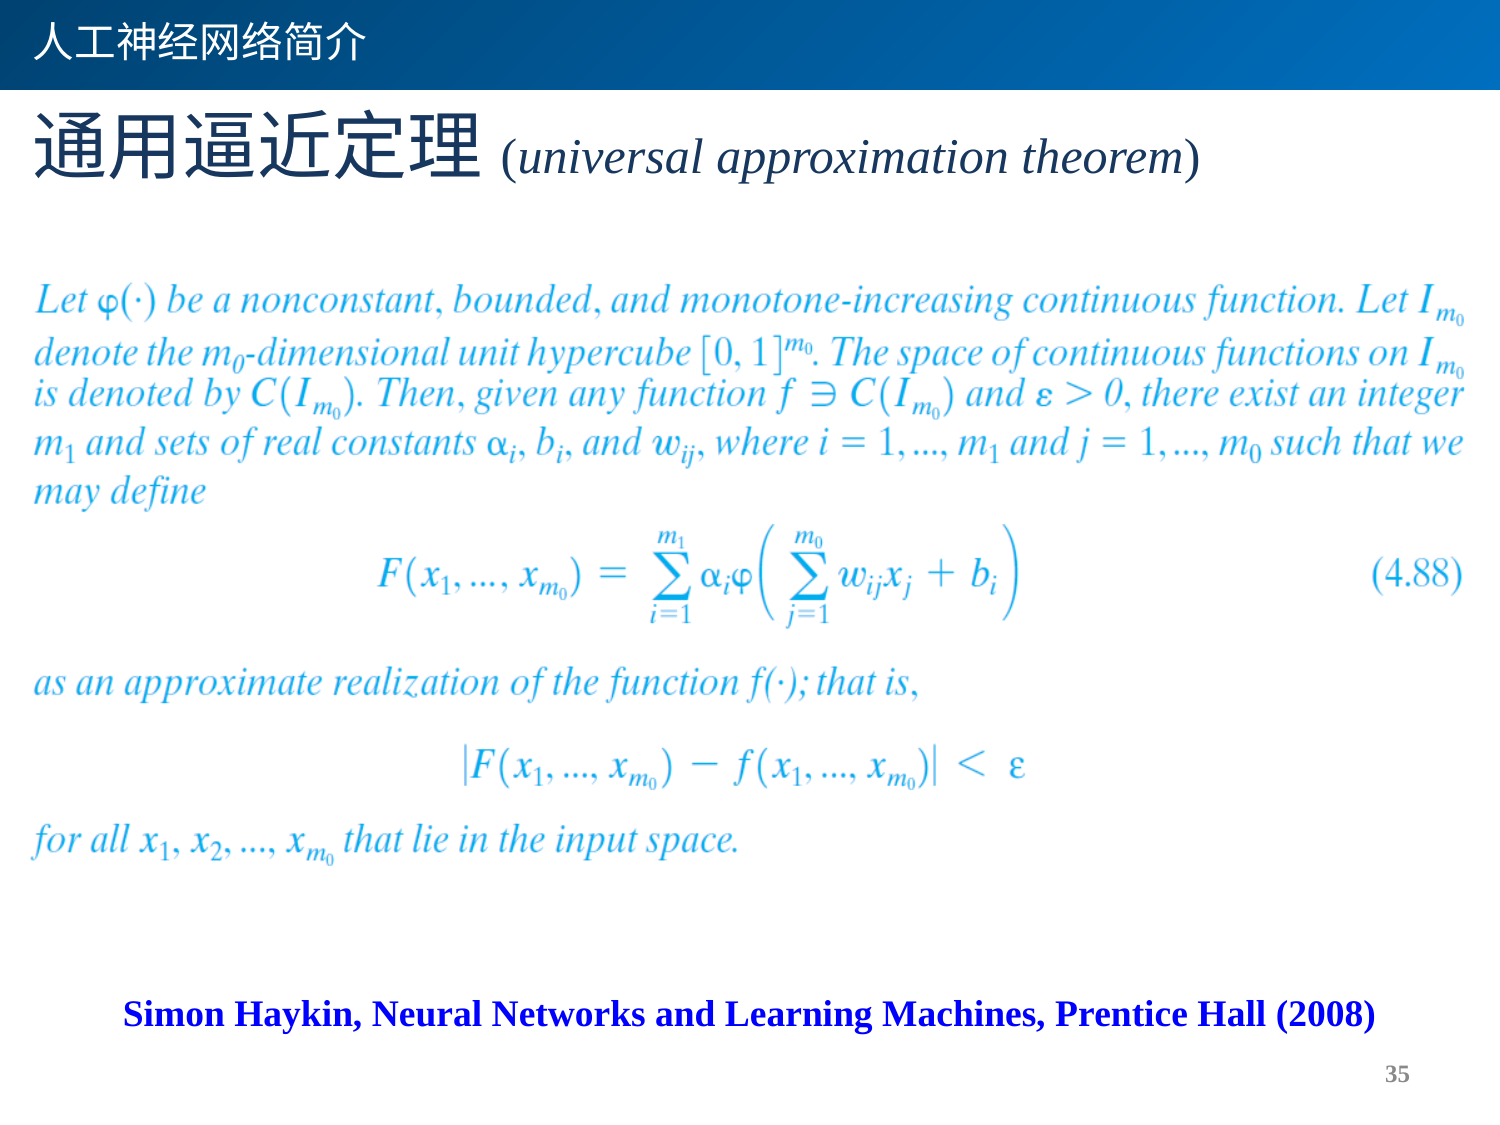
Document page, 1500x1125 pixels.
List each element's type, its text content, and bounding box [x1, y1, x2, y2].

slide_number 35 [1074, 1042, 1425, 1103]
text_box Simon Haykin, Neural Networks and Learning Machines, Prentice Hall (2008) [107, 981, 1392, 1042]
list 人工神经网络简介 [17, 8, 384, 80]
picture [18, 268, 1483, 884]
title 通用逼近定理(universal approximation theorem) [17, 91, 1425, 256]
